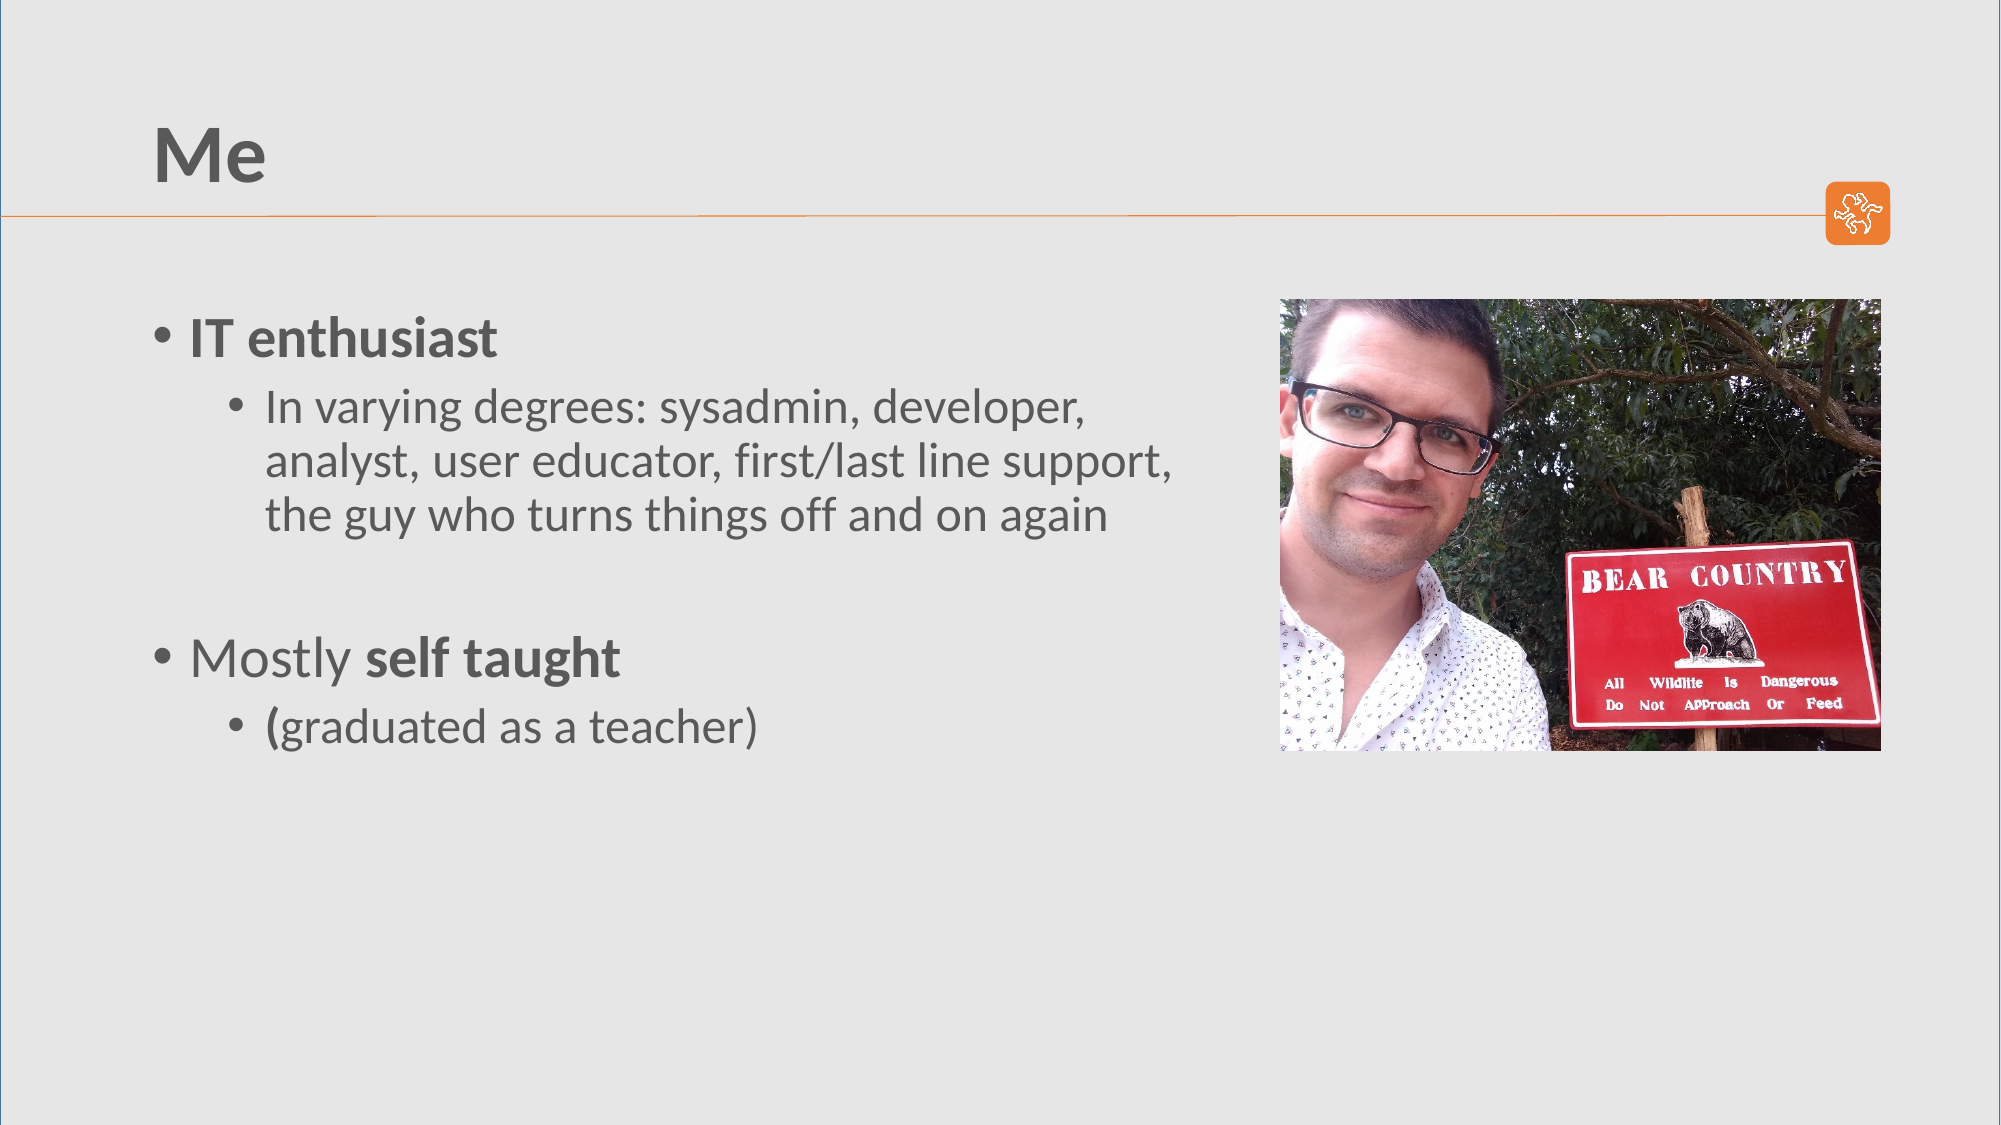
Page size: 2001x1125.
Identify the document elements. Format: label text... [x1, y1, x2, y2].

list IT enthusiast In varying degrees: sysadmin, developer, analyst, user educator, first/last line support, the guy who turns things off and on again Mostly self taught (graduated as a teacher) [137, 299, 1863, 1014]
picture [1832, 189, 1885, 238]
title Me [137, 103, 1863, 216]
picture [1279, 299, 1881, 751]
